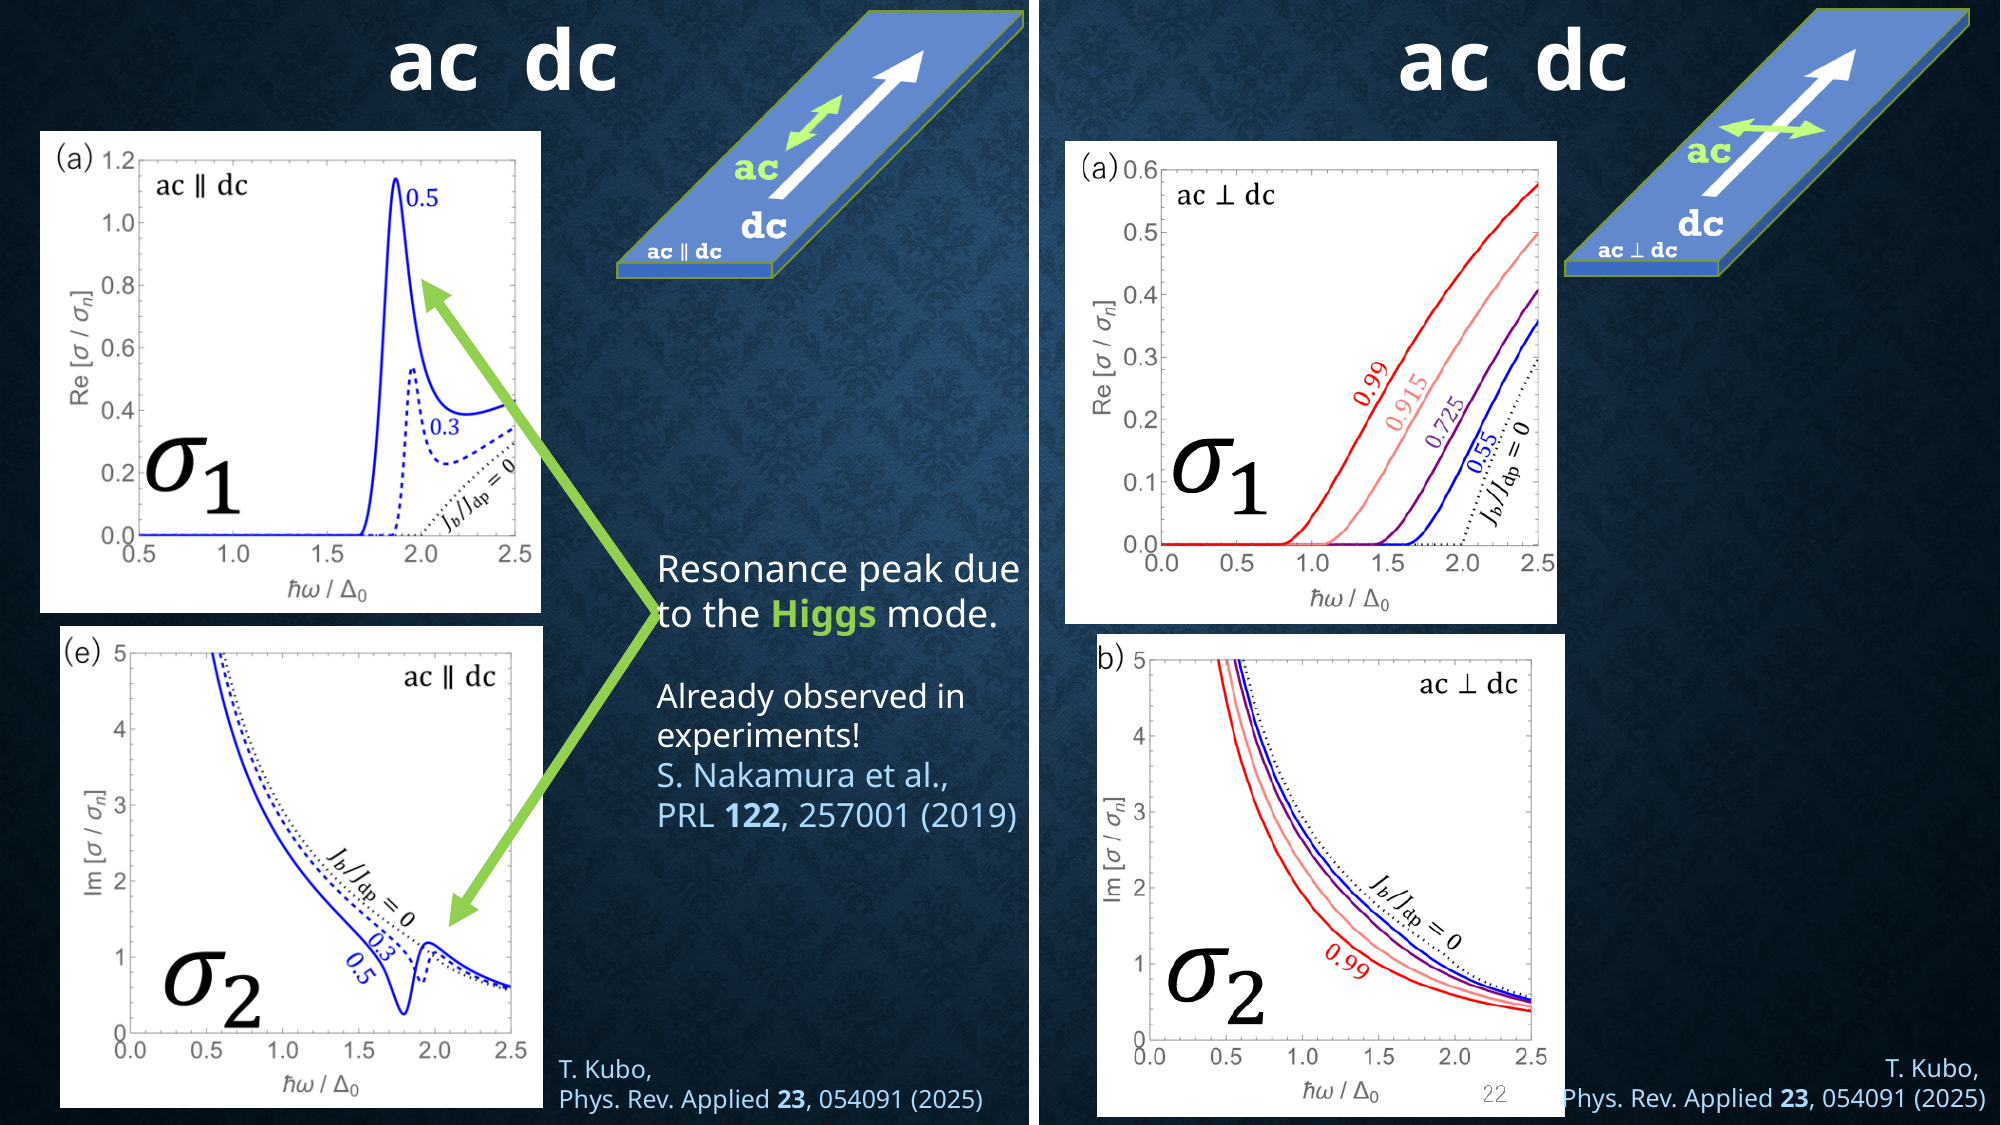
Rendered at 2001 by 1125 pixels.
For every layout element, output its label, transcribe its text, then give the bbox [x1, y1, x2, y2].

text_box Resonance peak due to the Higgs mode. Already observed in experiments! S. Nakamura et al., PRL 122, 257001 (2019) [663, 537, 1026, 887]
picture [616, 10, 1024, 280]
picture [1064, 141, 1557, 625]
text_box T. Kubo, Phys. Rev. Applied 23, 054091 (2025) [544, 1045, 1022, 1121]
picture [1097, 634, 1565, 1118]
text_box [448, 612, 658, 928]
picture [40, 130, 542, 614]
picture [60, 625, 544, 1109]
picture [1563, 7, 1971, 278]
text_box T. Kubo, Phys. Rev. Applied 23, 054091 (2025) [1571, 1045, 2000, 1120]
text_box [420, 278, 658, 614]
text_box Resonance peak due to the Higgs mode. Already observed in experiments! S. Nakamura et al., PRL 122, 257001 (2019) [1041, 537, 1049, 887]
